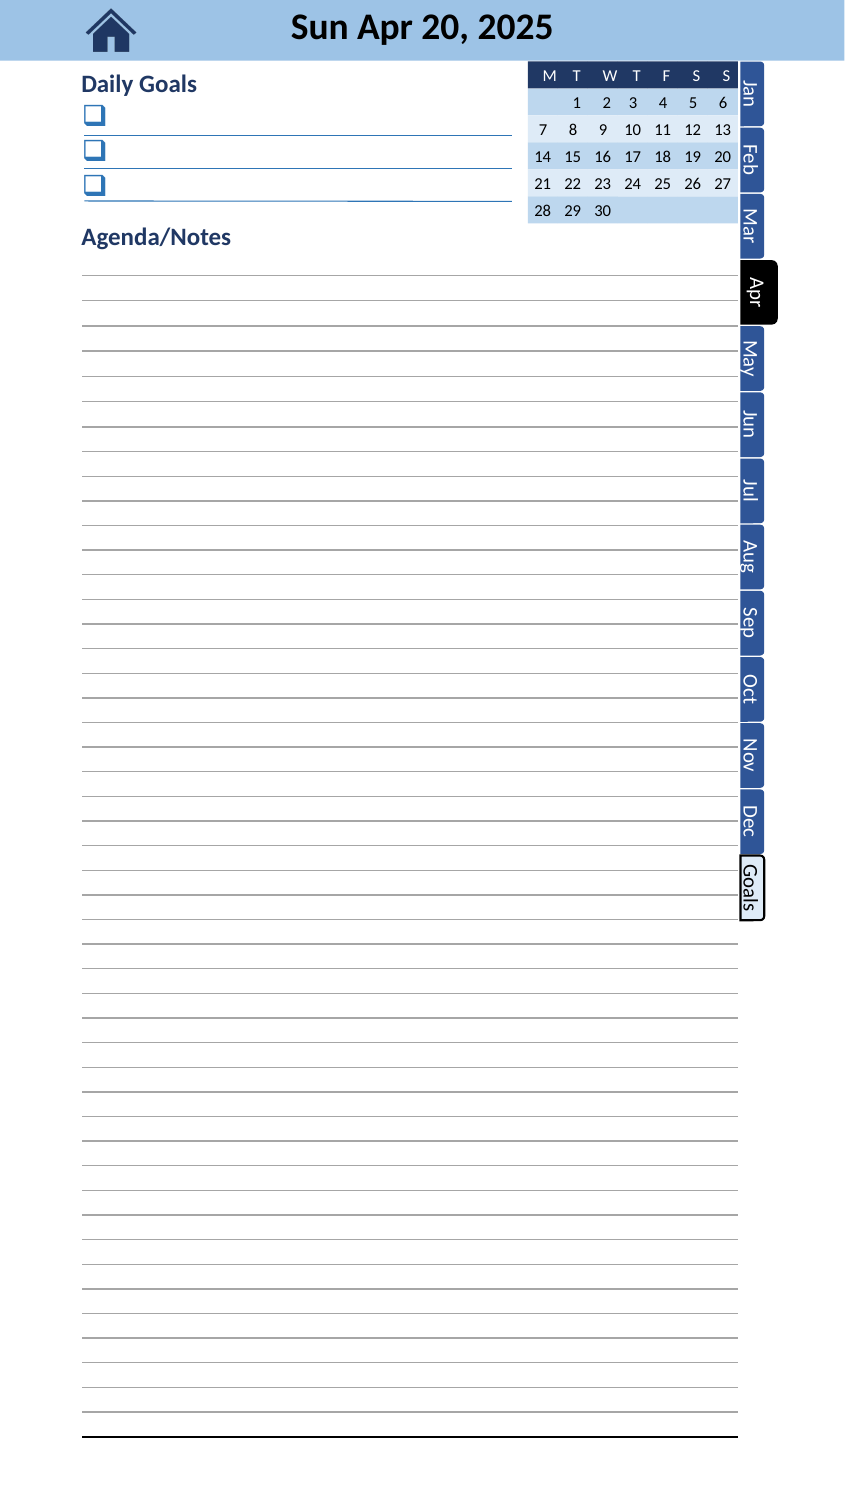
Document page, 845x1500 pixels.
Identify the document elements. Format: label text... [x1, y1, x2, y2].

picture [82, 1, 140, 59]
list Sun Apr 20, 2025 [190, 0, 655, 61]
